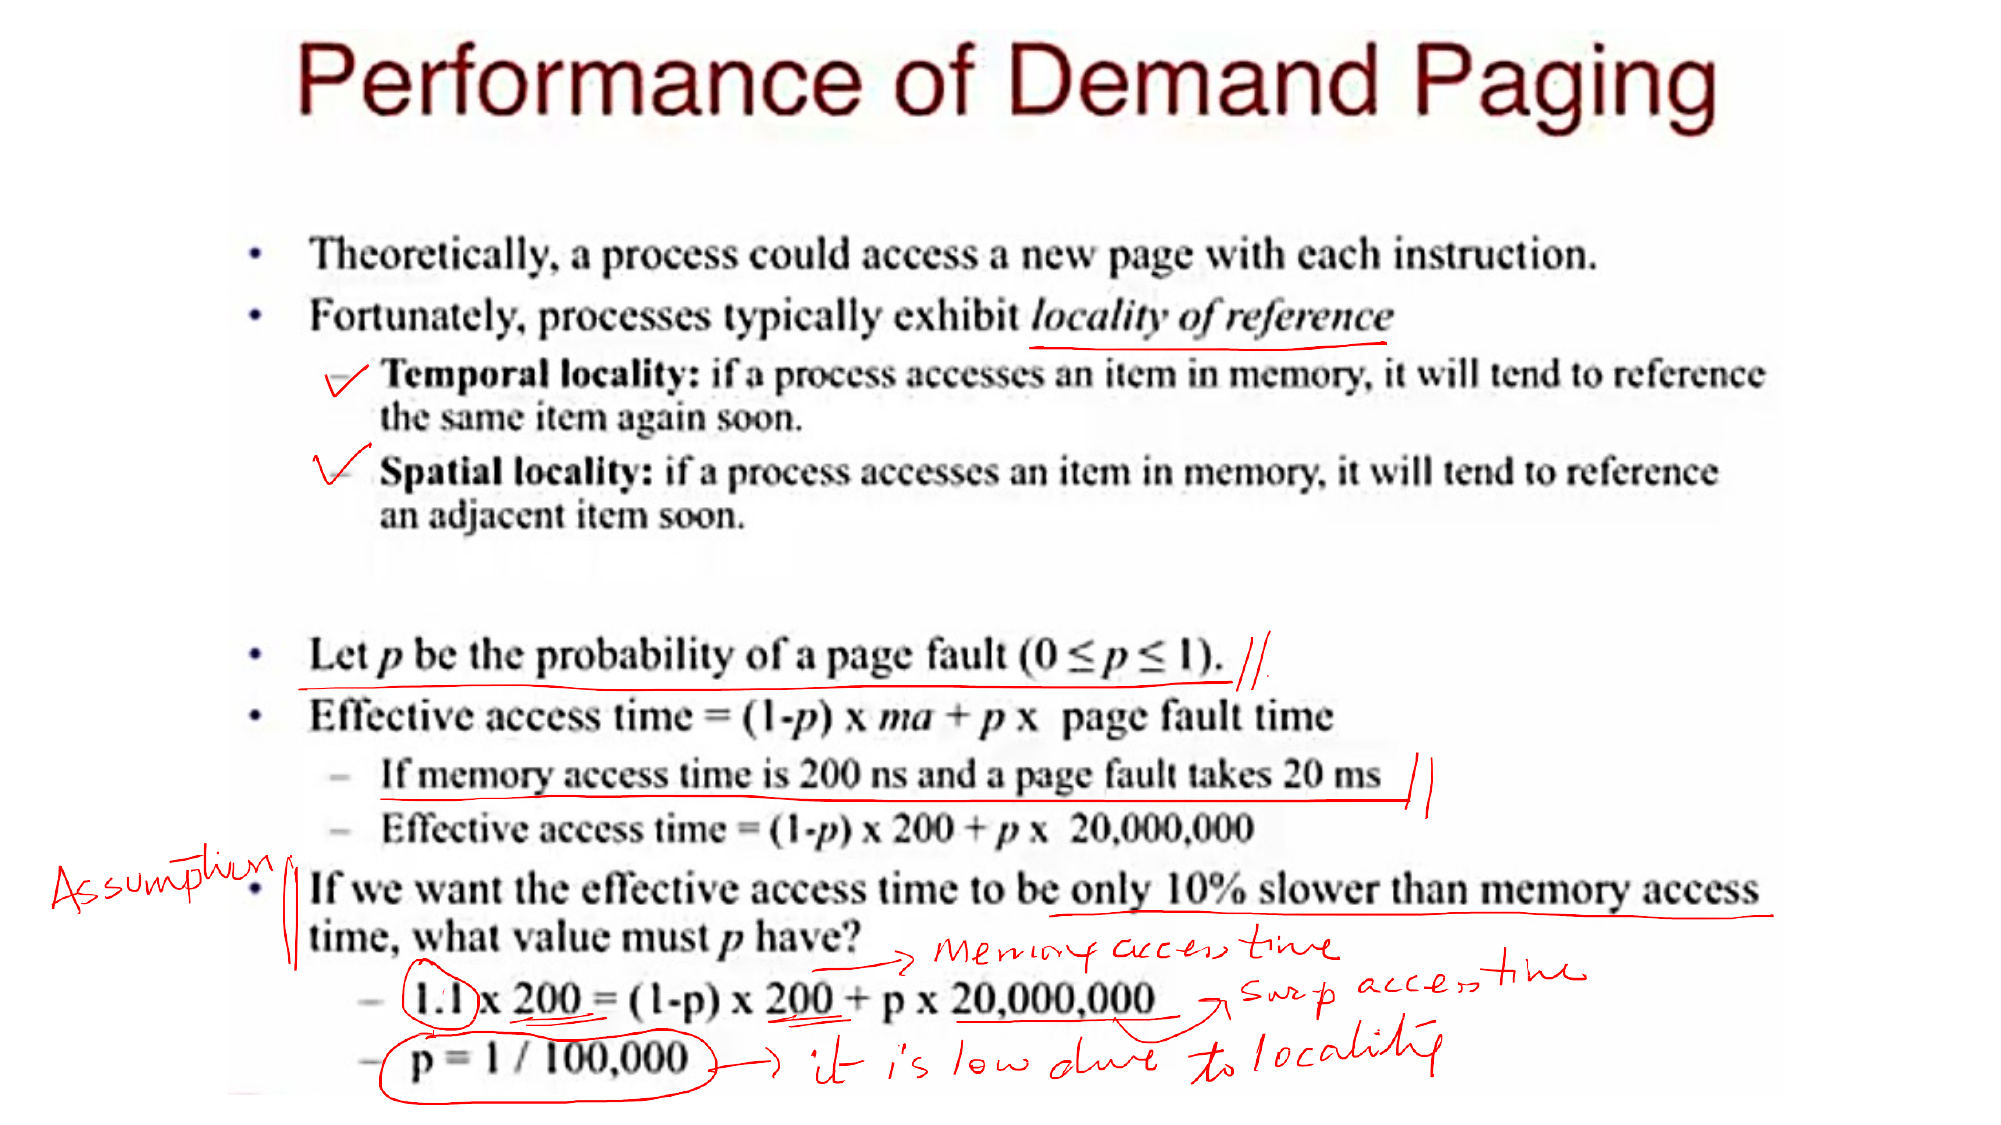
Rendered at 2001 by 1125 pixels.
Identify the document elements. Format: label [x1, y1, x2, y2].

text_box [51, 29, 1784, 1105]
